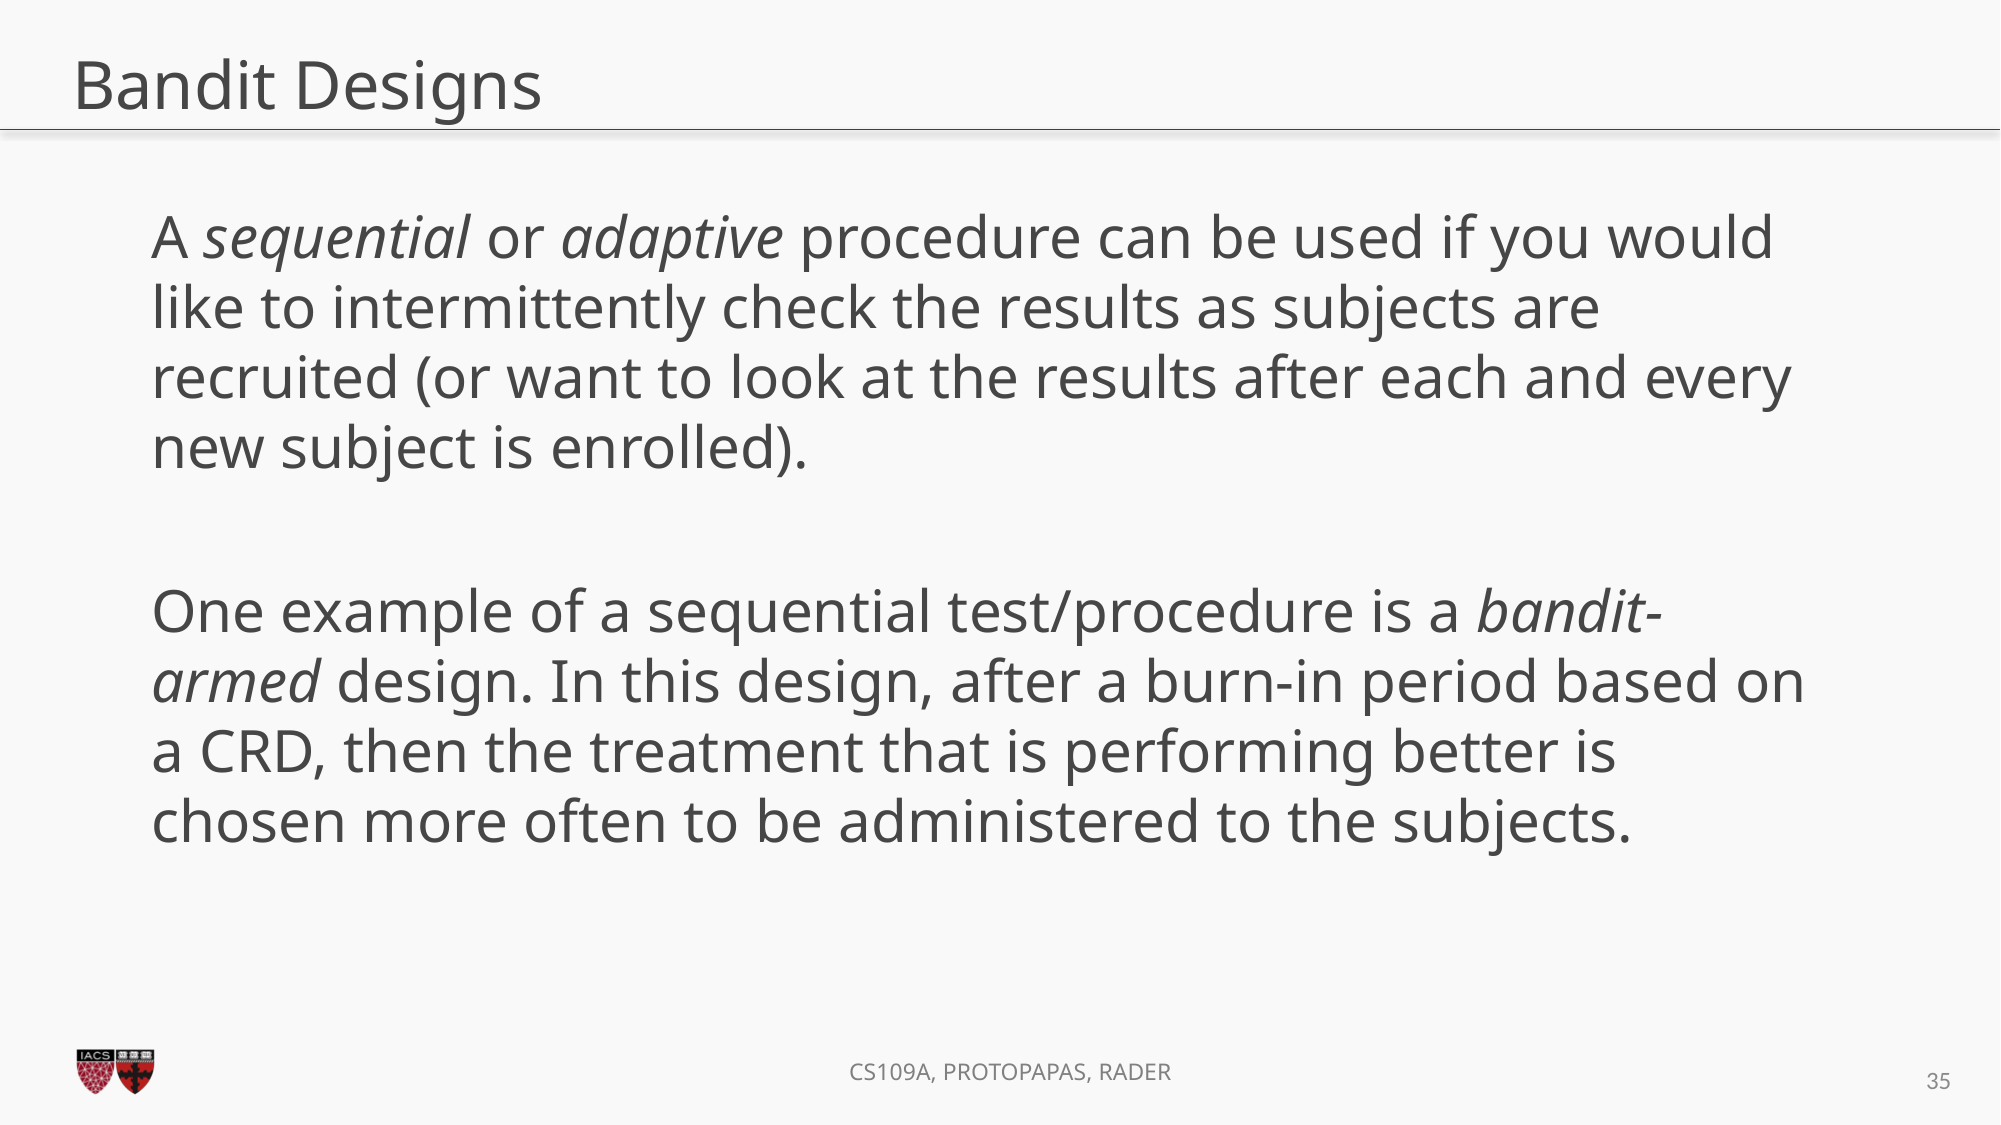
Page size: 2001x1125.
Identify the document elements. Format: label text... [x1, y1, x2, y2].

picture [75, 1049, 155, 1095]
list A sequential or adaptive procedure can be used if you would like to intermittently check the results as subjects are recruited (or want to look at the results after each and every new subject is enrolled). One example of a sequential test/procedure is a bandit-armed design. In this design, after a burn-in period based on a CRD, then the treatment that is performing better is chosen more often to be administered to the subjects. [136, 193, 1831, 1035]
slide_number 35 [1500, 1050, 1967, 1110]
title Bandit Designs [57, 35, 1943, 162]
